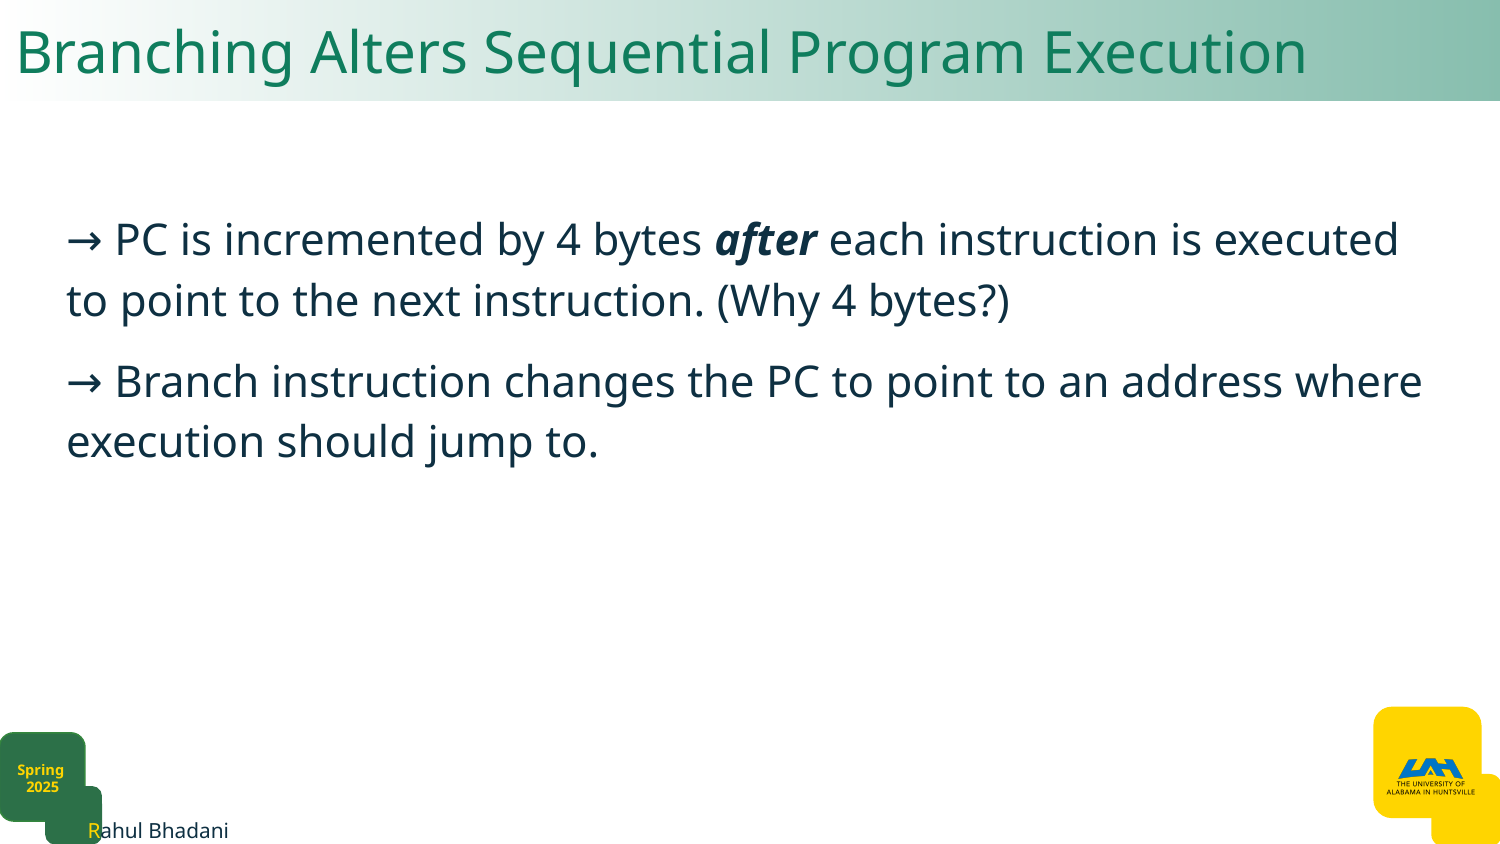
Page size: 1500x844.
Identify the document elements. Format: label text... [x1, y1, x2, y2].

title Branching Alters Sequential Program Execution [0, 0, 1500, 101]
list → PC is incremented by 4 bytes after each instruction is executed to point to the next instruction. (Why 4 bytes?) → Branch instruction changes the PC to point to an address where execution should jump to. [51, 189, 1449, 750]
picture [1386, 758, 1475, 795]
